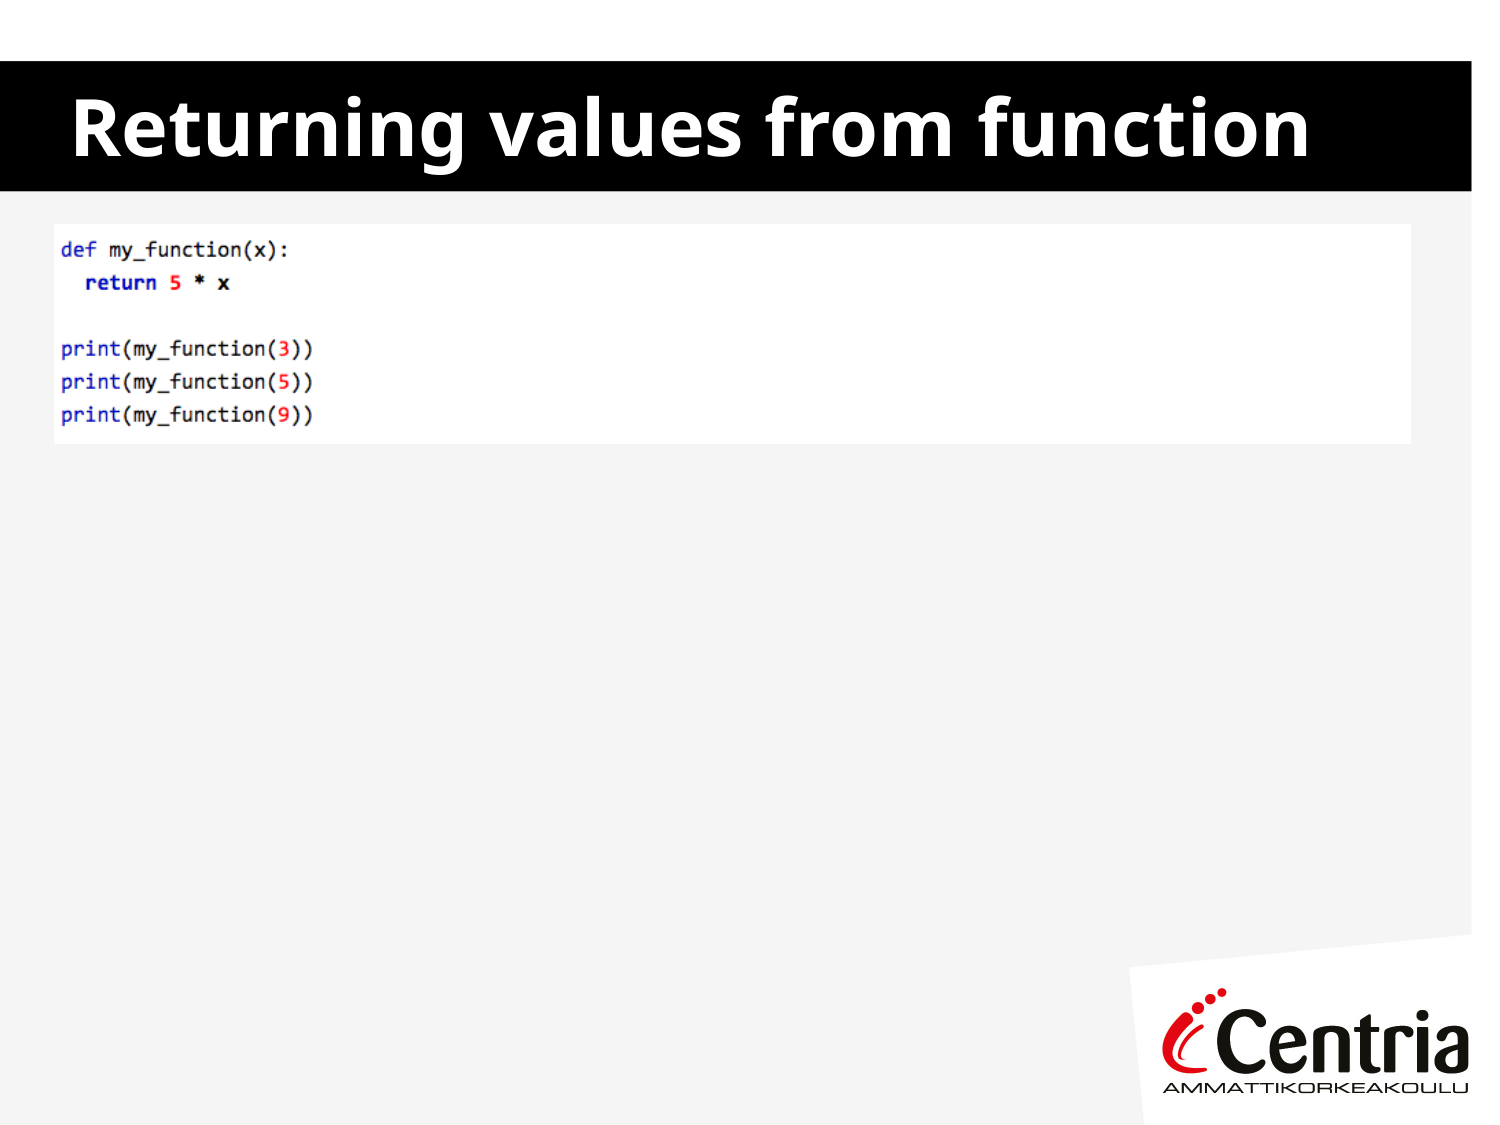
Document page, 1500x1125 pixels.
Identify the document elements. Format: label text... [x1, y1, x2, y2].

picture [0, 0, 1500, 1125]
title Returning values from function [54, 75, 1410, 181]
